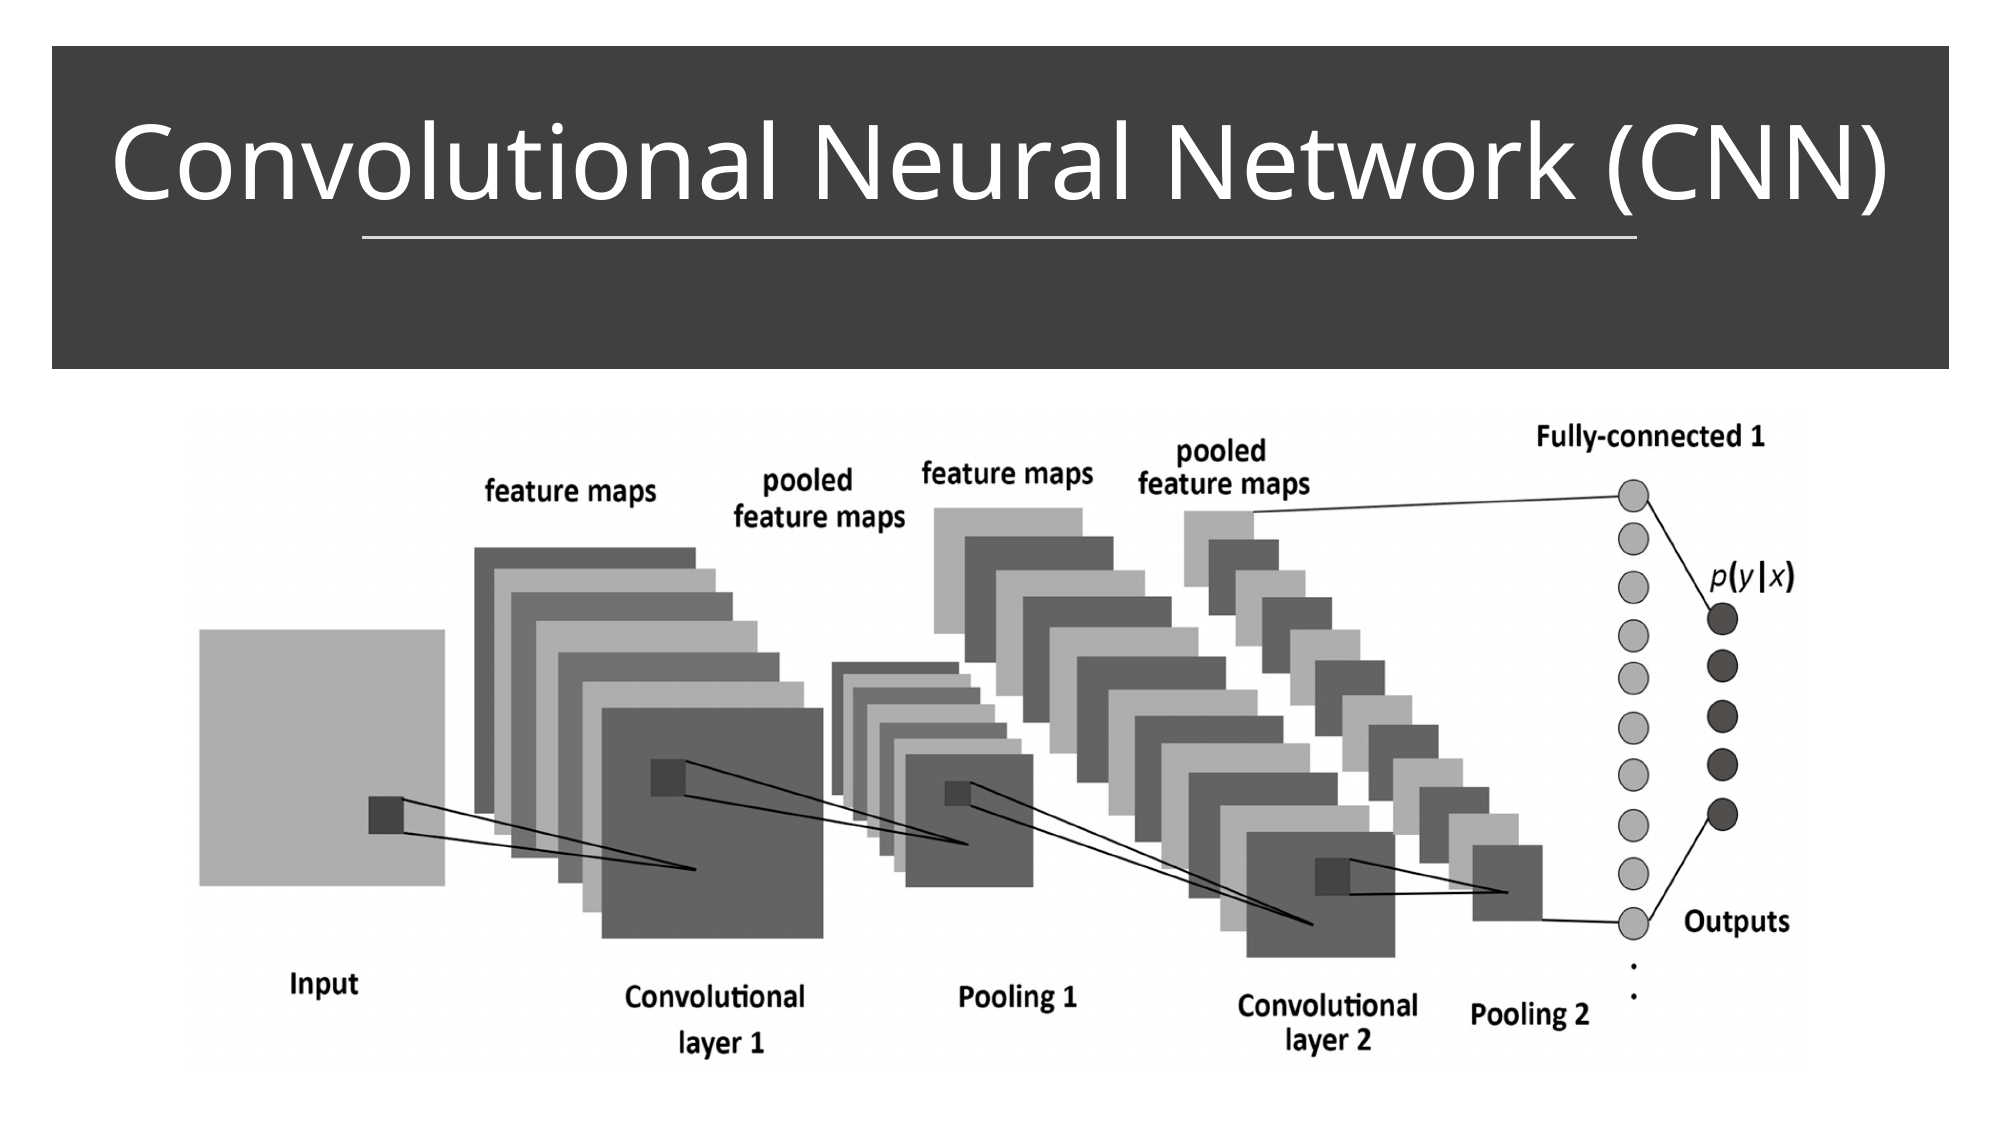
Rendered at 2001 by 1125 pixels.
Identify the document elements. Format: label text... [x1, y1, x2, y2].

text_box [61, 55, 1939, 360]
title Convolutional Neural Network (CNN) [86, 76, 1914, 230]
picture [185, 411, 1806, 1068]
